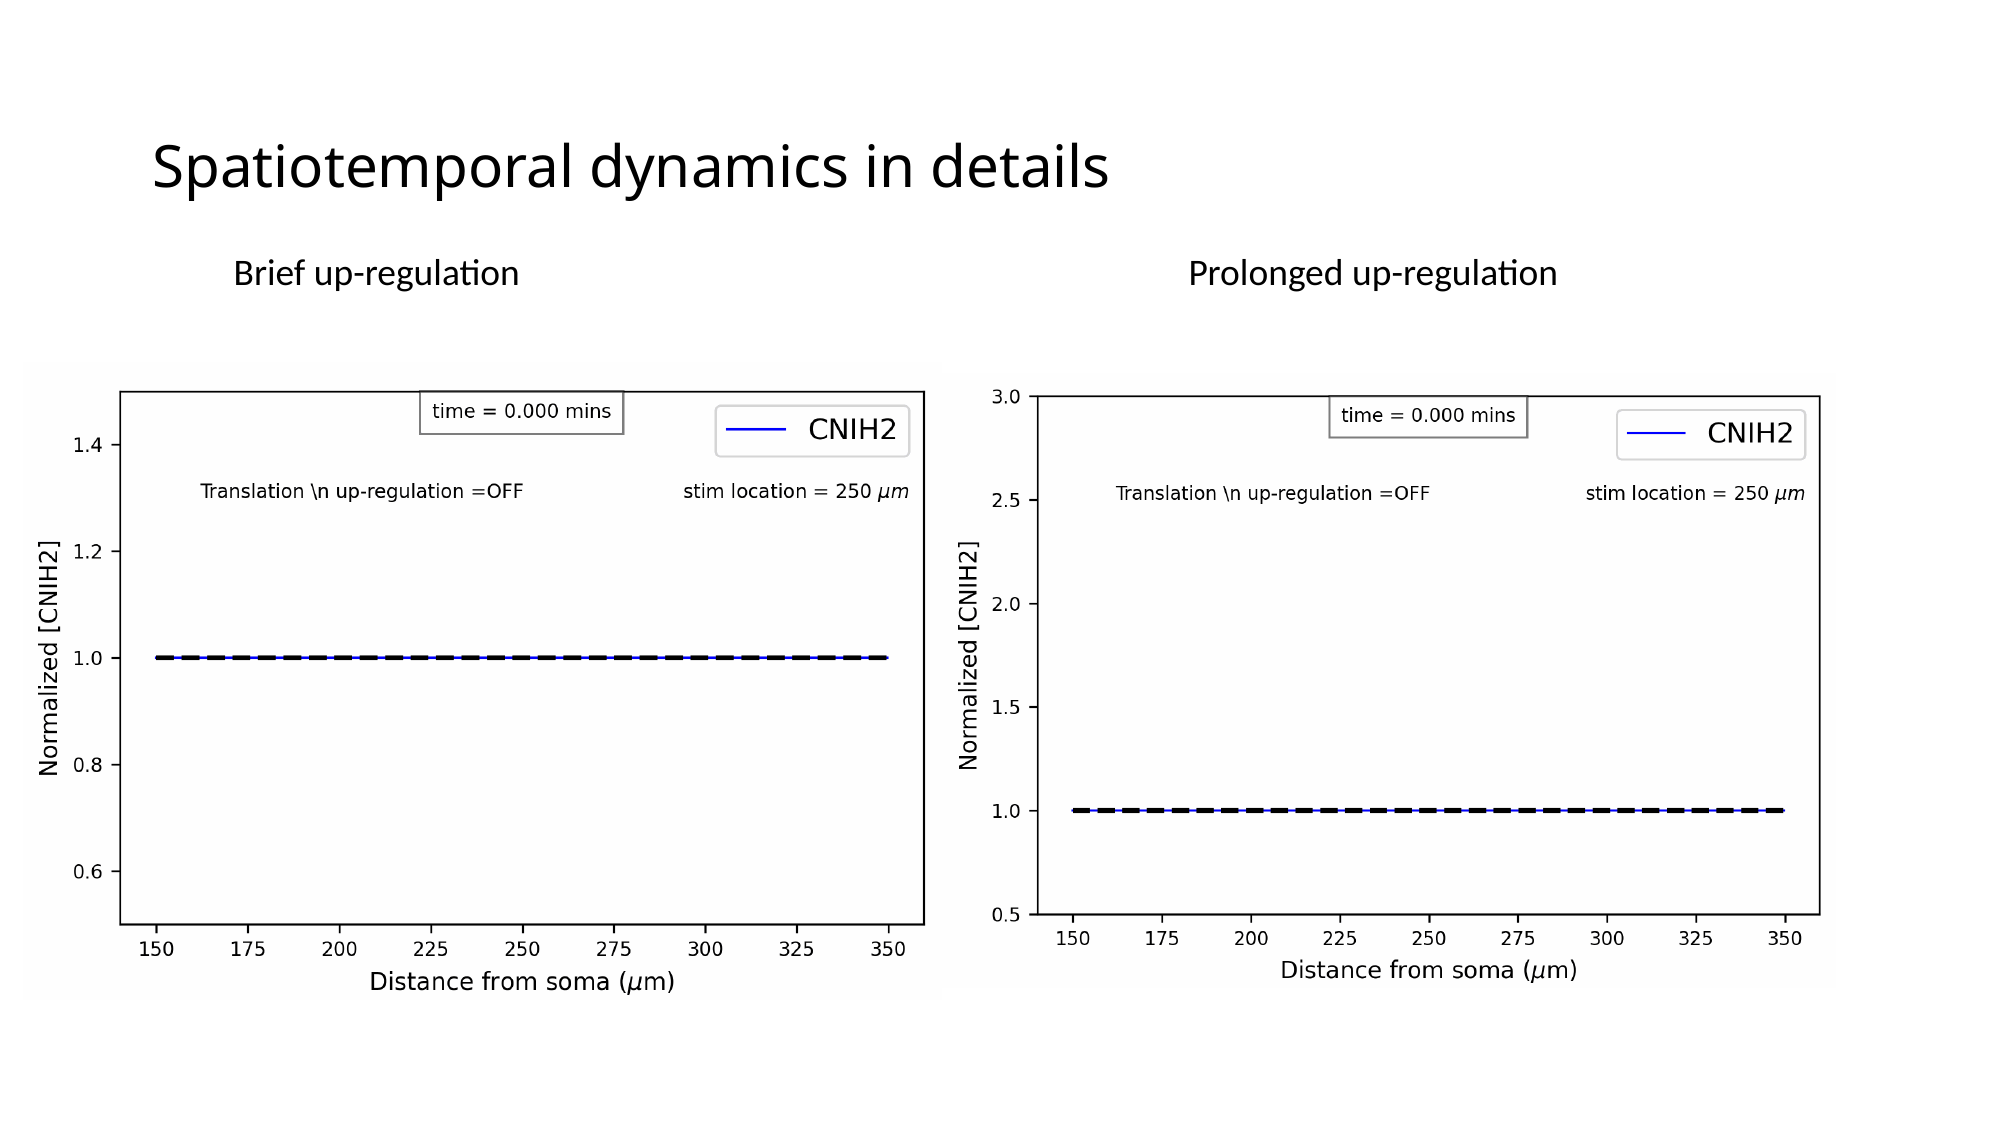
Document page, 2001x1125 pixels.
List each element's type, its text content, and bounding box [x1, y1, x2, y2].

picture [23, 362, 1836, 1000]
title Spatiotemporal dynamics in details [137, 59, 1863, 278]
text_box Prolonged up-regulation [1173, 240, 1574, 300]
text_box Brief up-regulation [218, 240, 536, 300]
